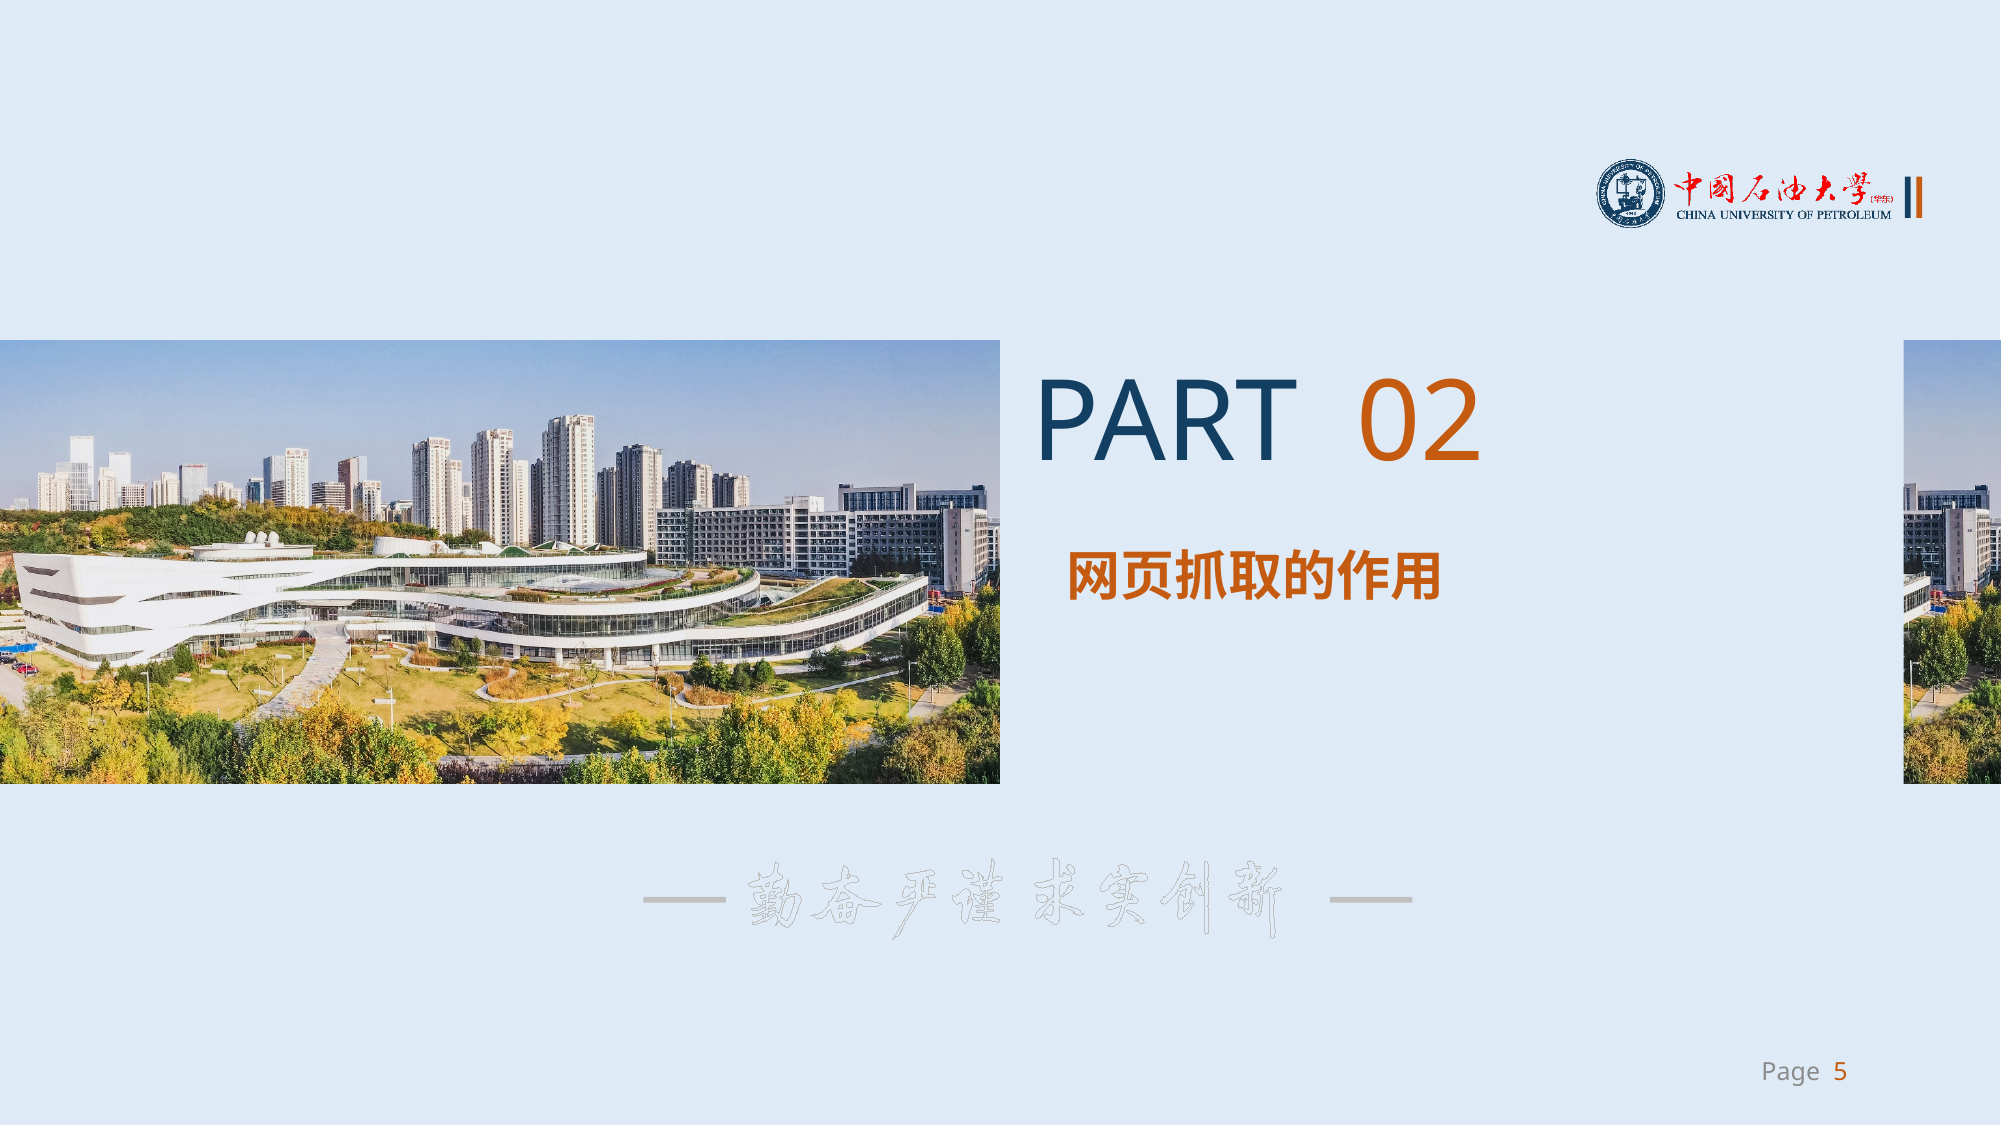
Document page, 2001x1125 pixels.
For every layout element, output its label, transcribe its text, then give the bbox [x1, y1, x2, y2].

text_box [642, 896, 727, 904]
text_box [1904, 176, 1912, 219]
text_box PART 02 [1016, 340, 1501, 491]
picture [1903, 340, 2001, 784]
picture [0, 340, 1001, 784]
text_box [1329, 896, 1413, 904]
picture [1595, 158, 1898, 230]
text_box 网页抓取的作用 [1051, 534, 1903, 619]
slide_number Page [1412, 1042, 1863, 1103]
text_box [748, 858, 1282, 941]
text_box [1915, 176, 1923, 219]
